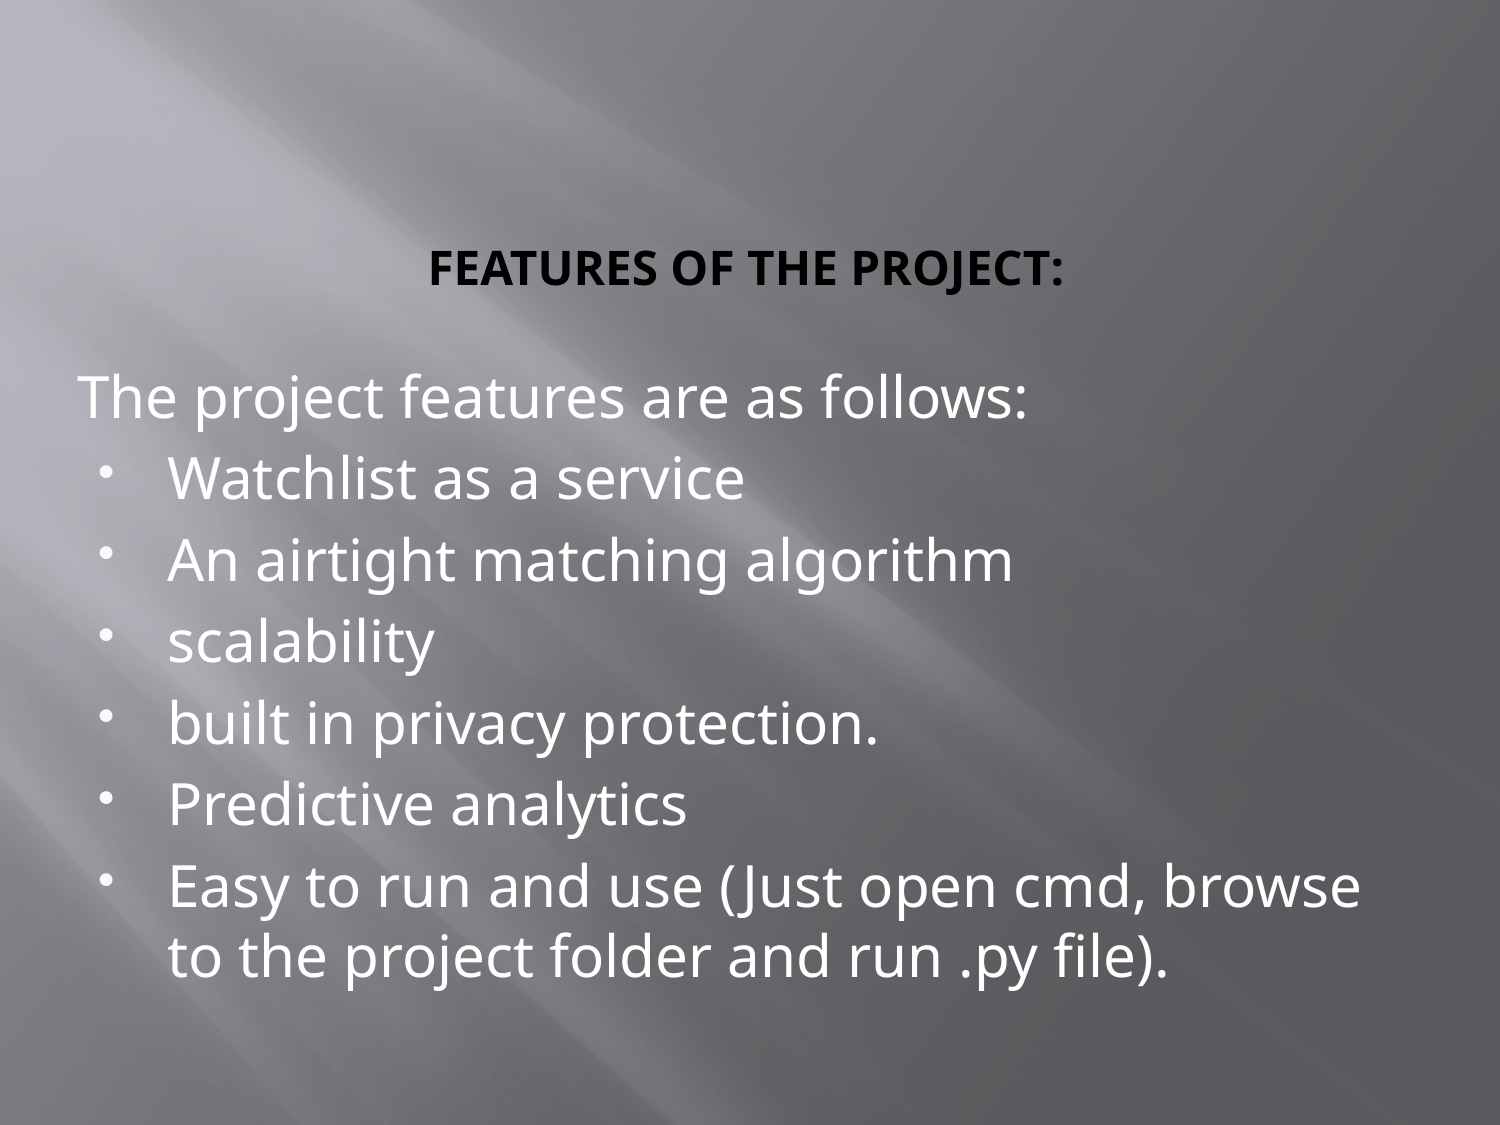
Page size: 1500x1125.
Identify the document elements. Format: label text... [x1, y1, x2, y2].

list The project features are as follows: Watchlist as a service An airtight matching algorithm scalability built in privacy protection. Predictive analytics Easy to run and use (Just open cmd, browse to the project folder and run .py file). [62, 352, 1413, 1125]
title FEATURES OF THE PROJECT: [64, 172, 1415, 361]
